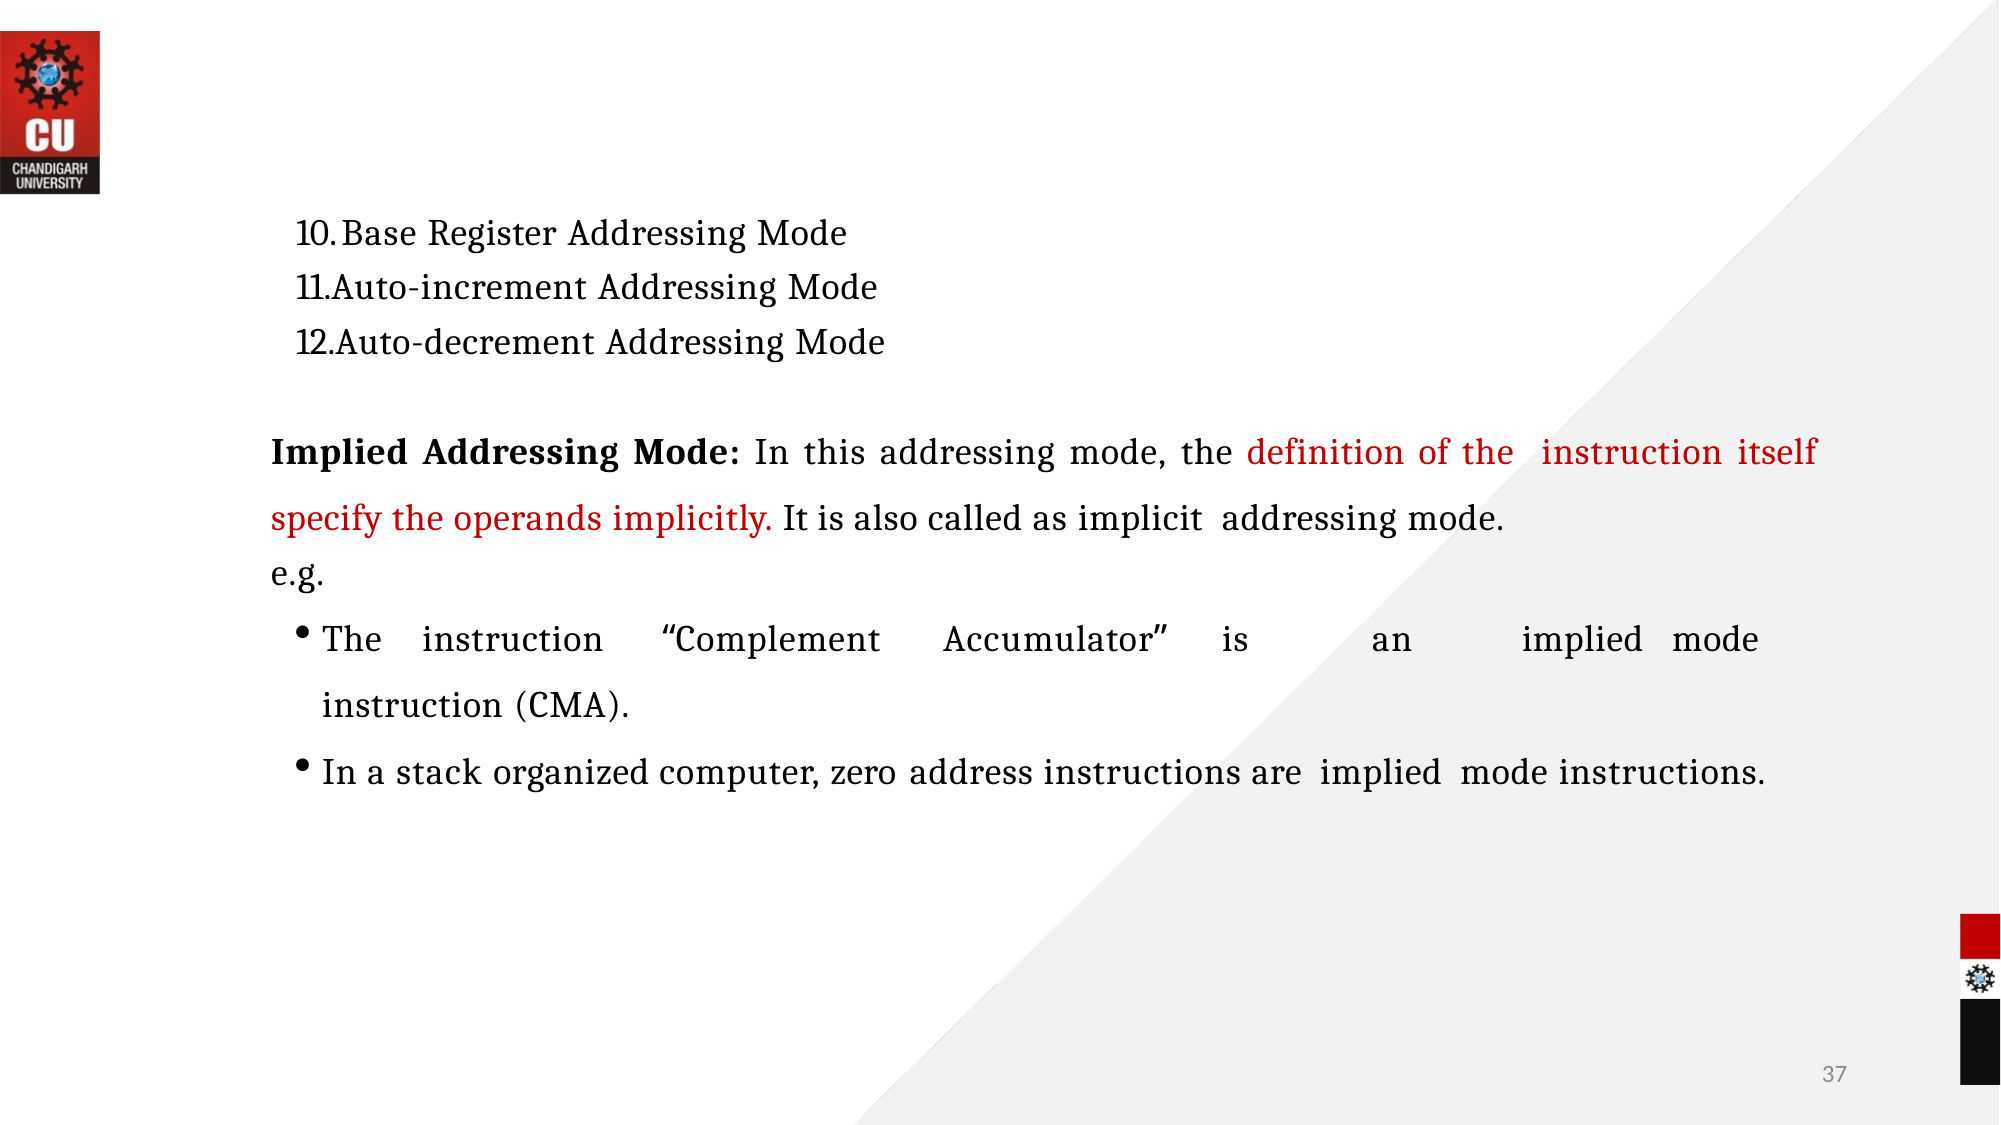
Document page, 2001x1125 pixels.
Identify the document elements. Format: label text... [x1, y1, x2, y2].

text_box Base Register Addressing Mode Auto-increment Addressing Mode Auto-decrement Addressing Mode Implied Addressing Mode: In this addressing mode, the definition of the instruction itself specify the operands implicitly. It is also called as implicit addressing mode. e.g. The instruction “Complement Accumulator” is an implied mode instruction (CMA). In a stack organized computer, zero address instructions are implied mode instructions. [269, 196, 1818, 792]
slide_number 37 [1412, 1042, 1863, 1103]
picture [0, 0, 2001, 1125]
